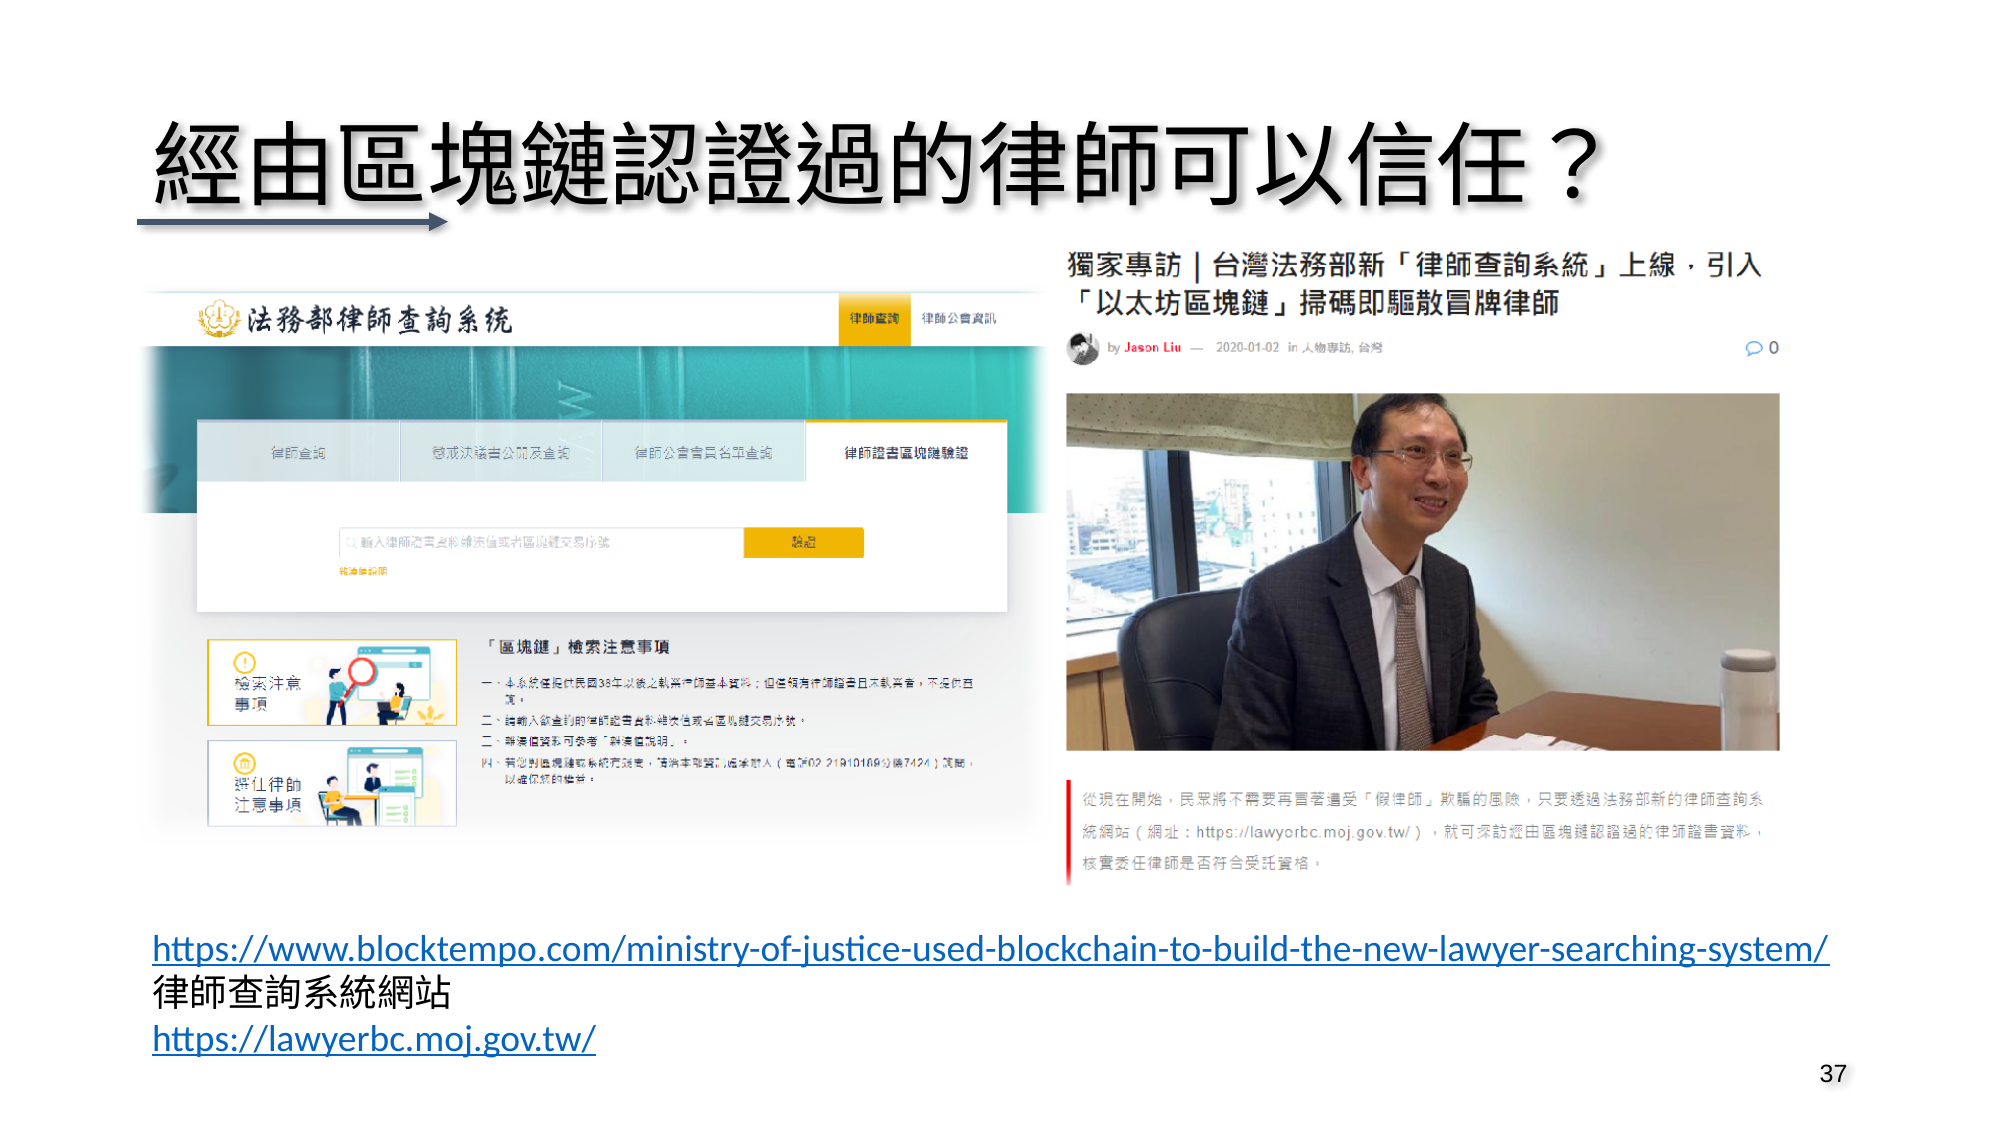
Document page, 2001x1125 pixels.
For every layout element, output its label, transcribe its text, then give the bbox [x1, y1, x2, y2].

text_box https://www.blocktempo.com/ministry-of-justice-used-blockchain-to-build-the-new-lawyer-searching-system/ 律師查詢系統網站 https://lawyerbc.moj.gov.tw/ [137, 916, 1863, 1067]
picture [137, 280, 1052, 845]
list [1006, 221, 1812, 897]
slide_number 37 [1761, 1067, 1863, 1103]
title 經由區塊鏈認證過的律師可以信任？ [137, 59, 1863, 278]
